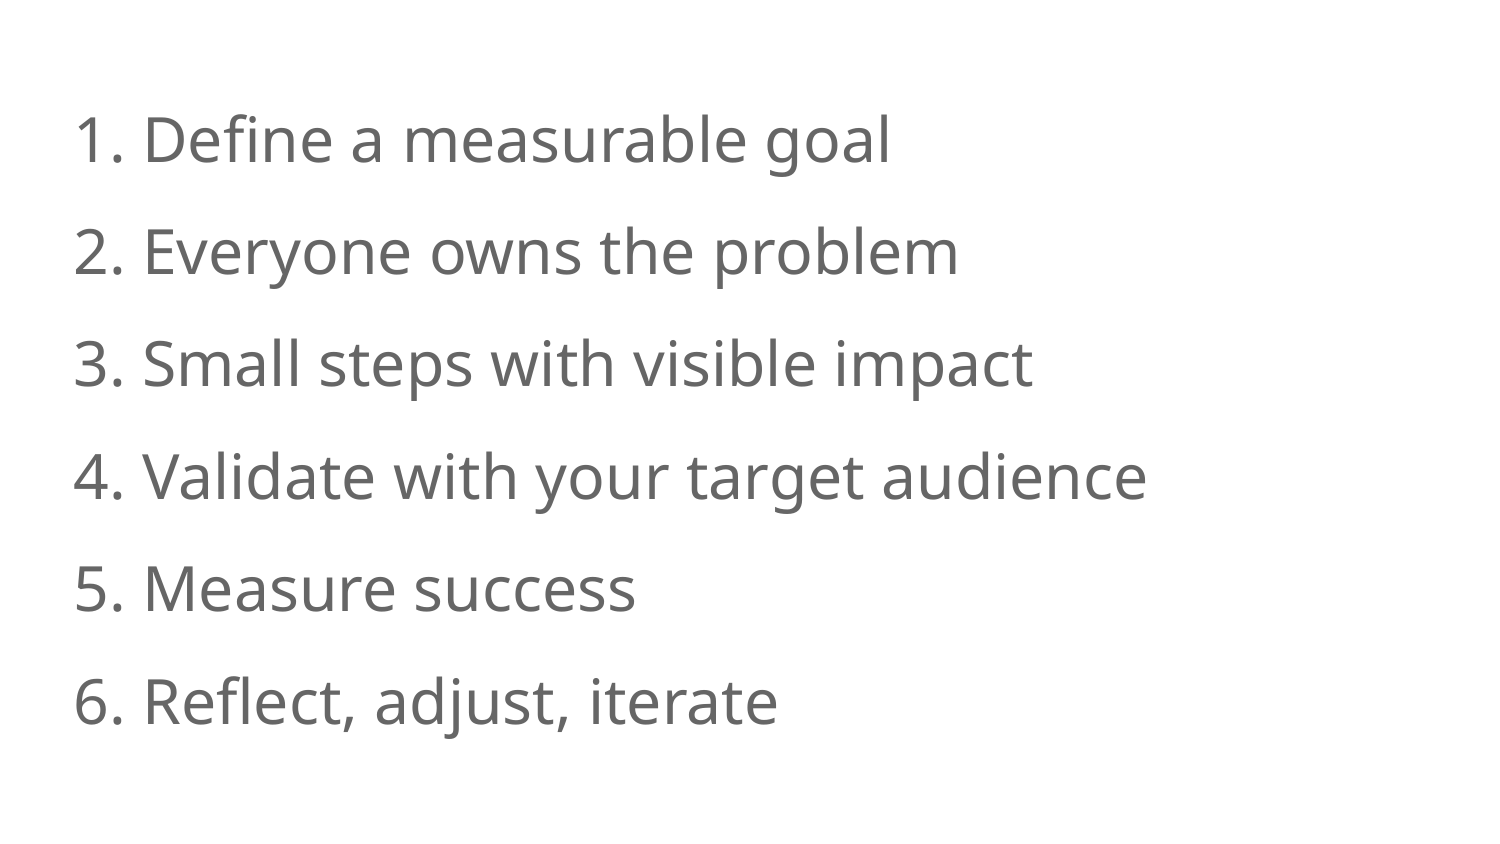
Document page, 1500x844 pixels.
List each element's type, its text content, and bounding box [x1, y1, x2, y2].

list Define a measurable goal Everyone owns the problem Small steps with visible impact Validate with your target audience Measure success Reflect, adjust, iterate [52, 47, 1448, 797]
